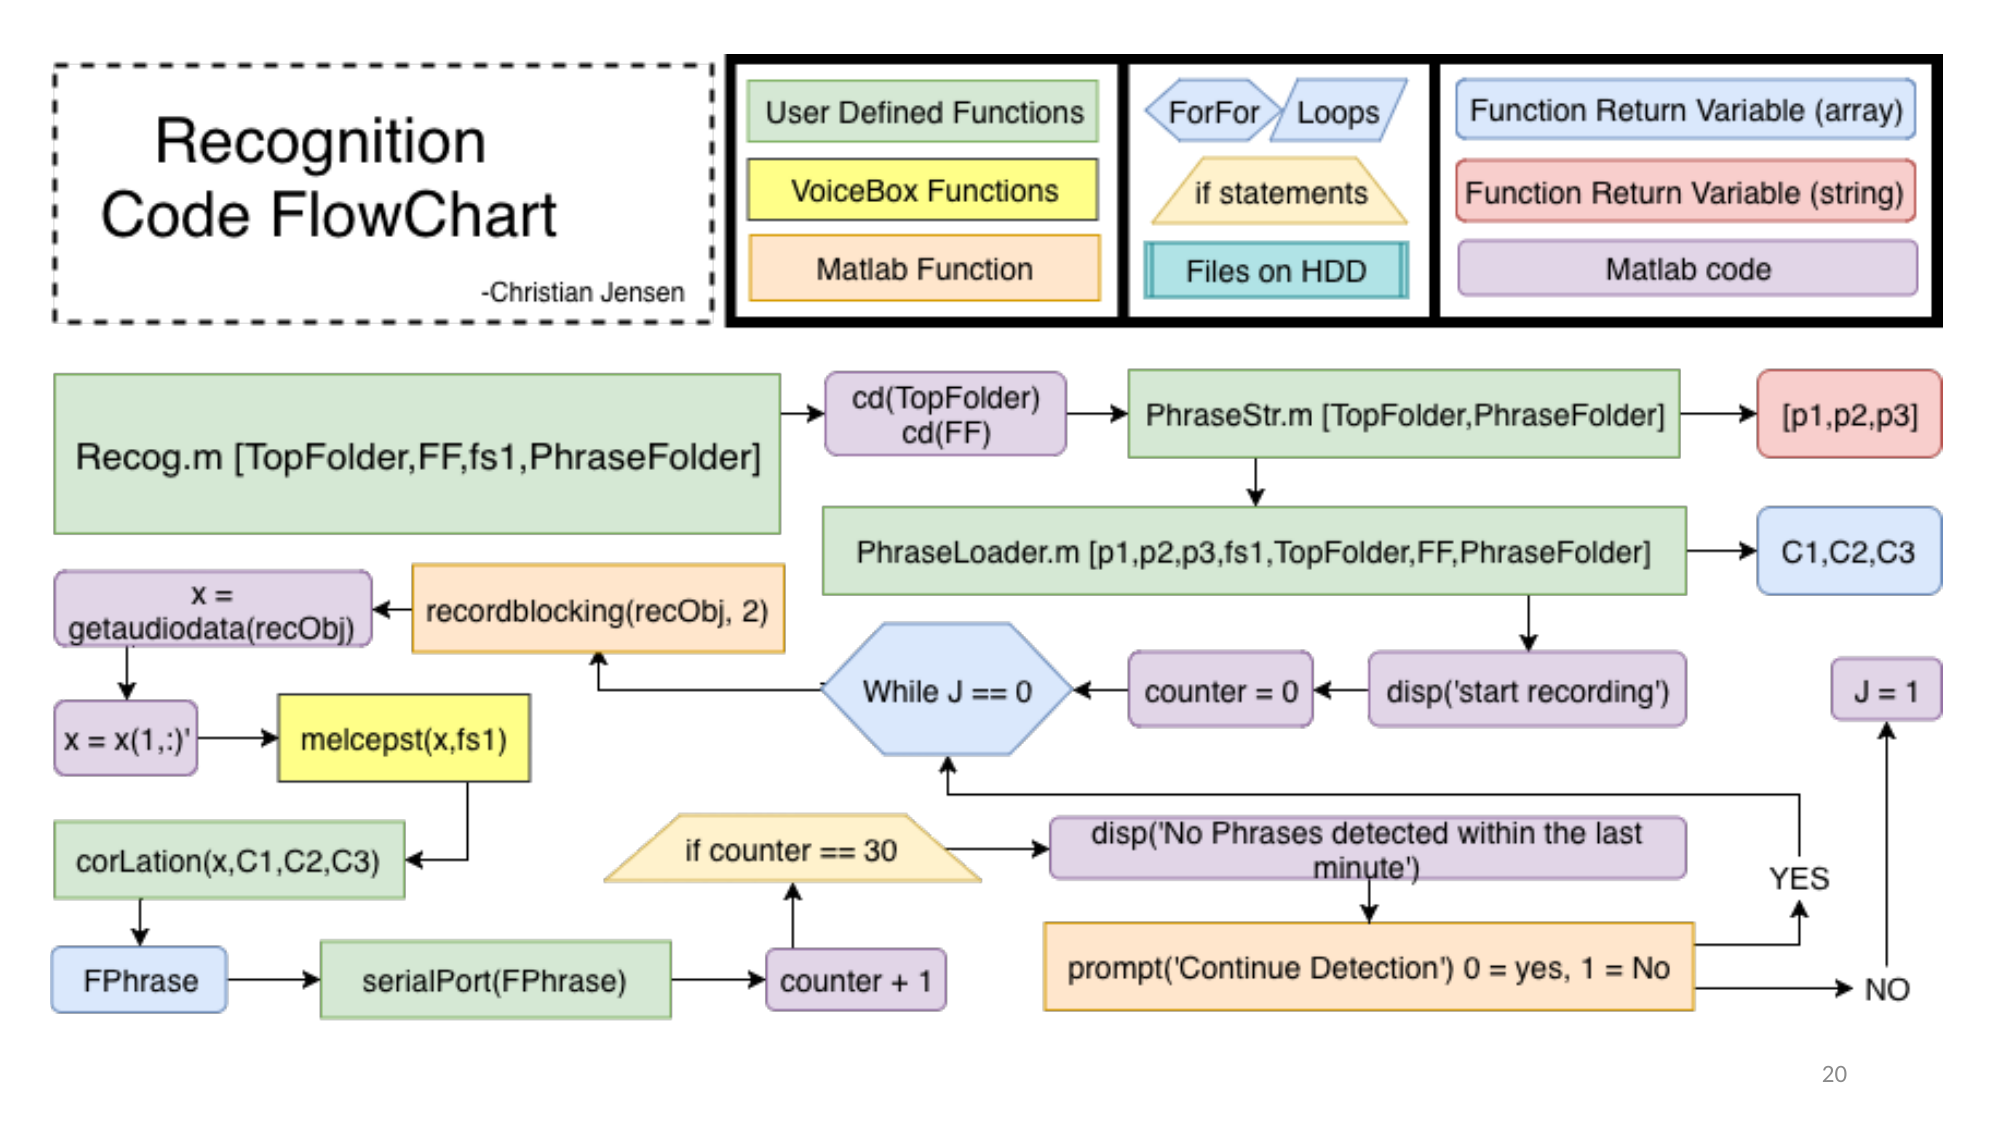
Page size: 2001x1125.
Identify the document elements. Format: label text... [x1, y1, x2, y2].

picture [49, 54, 1943, 1027]
slide_number 20 [1412, 1042, 1863, 1103]
